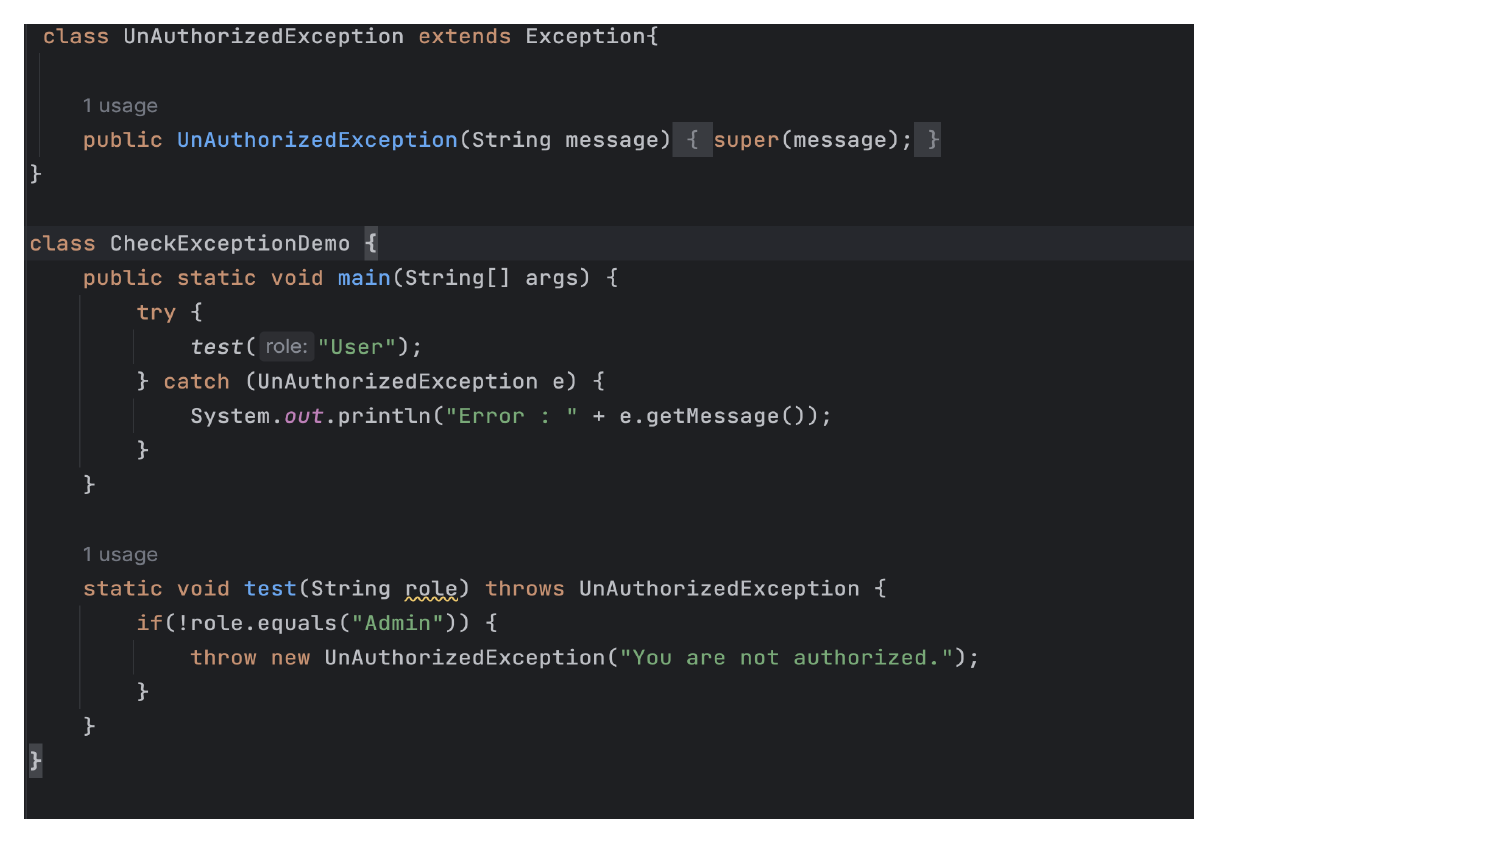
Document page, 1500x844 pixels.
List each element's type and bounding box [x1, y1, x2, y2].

picture [24, 24, 1194, 819]
